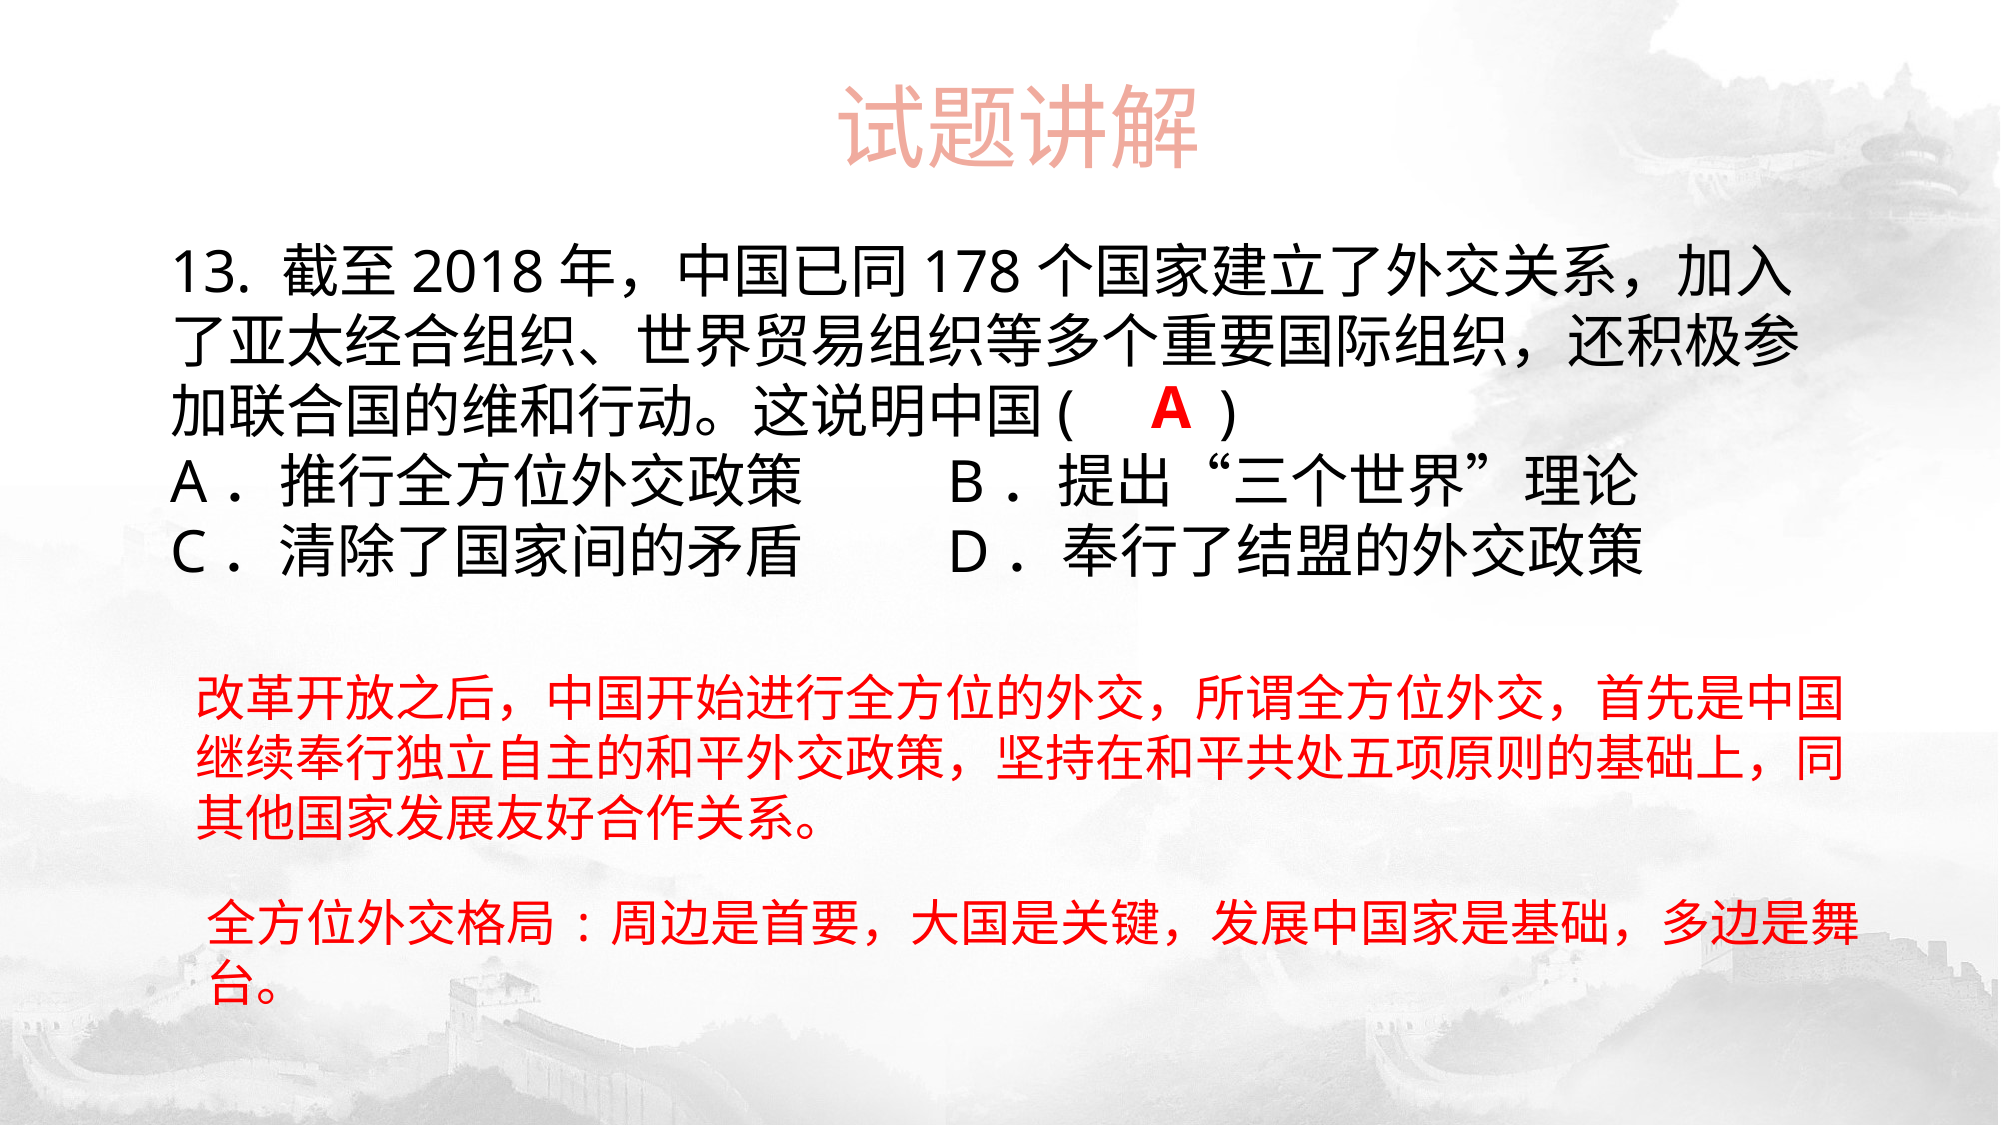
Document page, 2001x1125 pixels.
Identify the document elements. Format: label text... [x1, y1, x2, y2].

text_box 全方位外交格局:周边是首要，大国是关键，发展中国家是基础，多边是舞台。 [191, 884, 1904, 1020]
text_box 13. 截至2018年，中国已同178个国家建立了外交关系，加入了亚太经合组织、世界贸易组织等多个重要国际组织，还积极参加联合国的维和行动。这说明中国( ) A．推行全方位外交政策 B．提出“三个世界”理论 C．清除了国家间的矛盾 D．奉行了结盟的外交政策 [155, 226, 1840, 591]
picture [0, 0, 2001, 1125]
text_box 试题讲解 [819, 62, 1217, 187]
text_box 改革开放之后，中国开始进行全方位的外交，所谓全方位外交，首先是中国继续奉行独立自主的和平外交政策，坚持在和平共处五项原则的基础上，同其他国家发展友好合作关系。 [180, 658, 1882, 854]
text_box A [1136, 363, 1207, 448]
